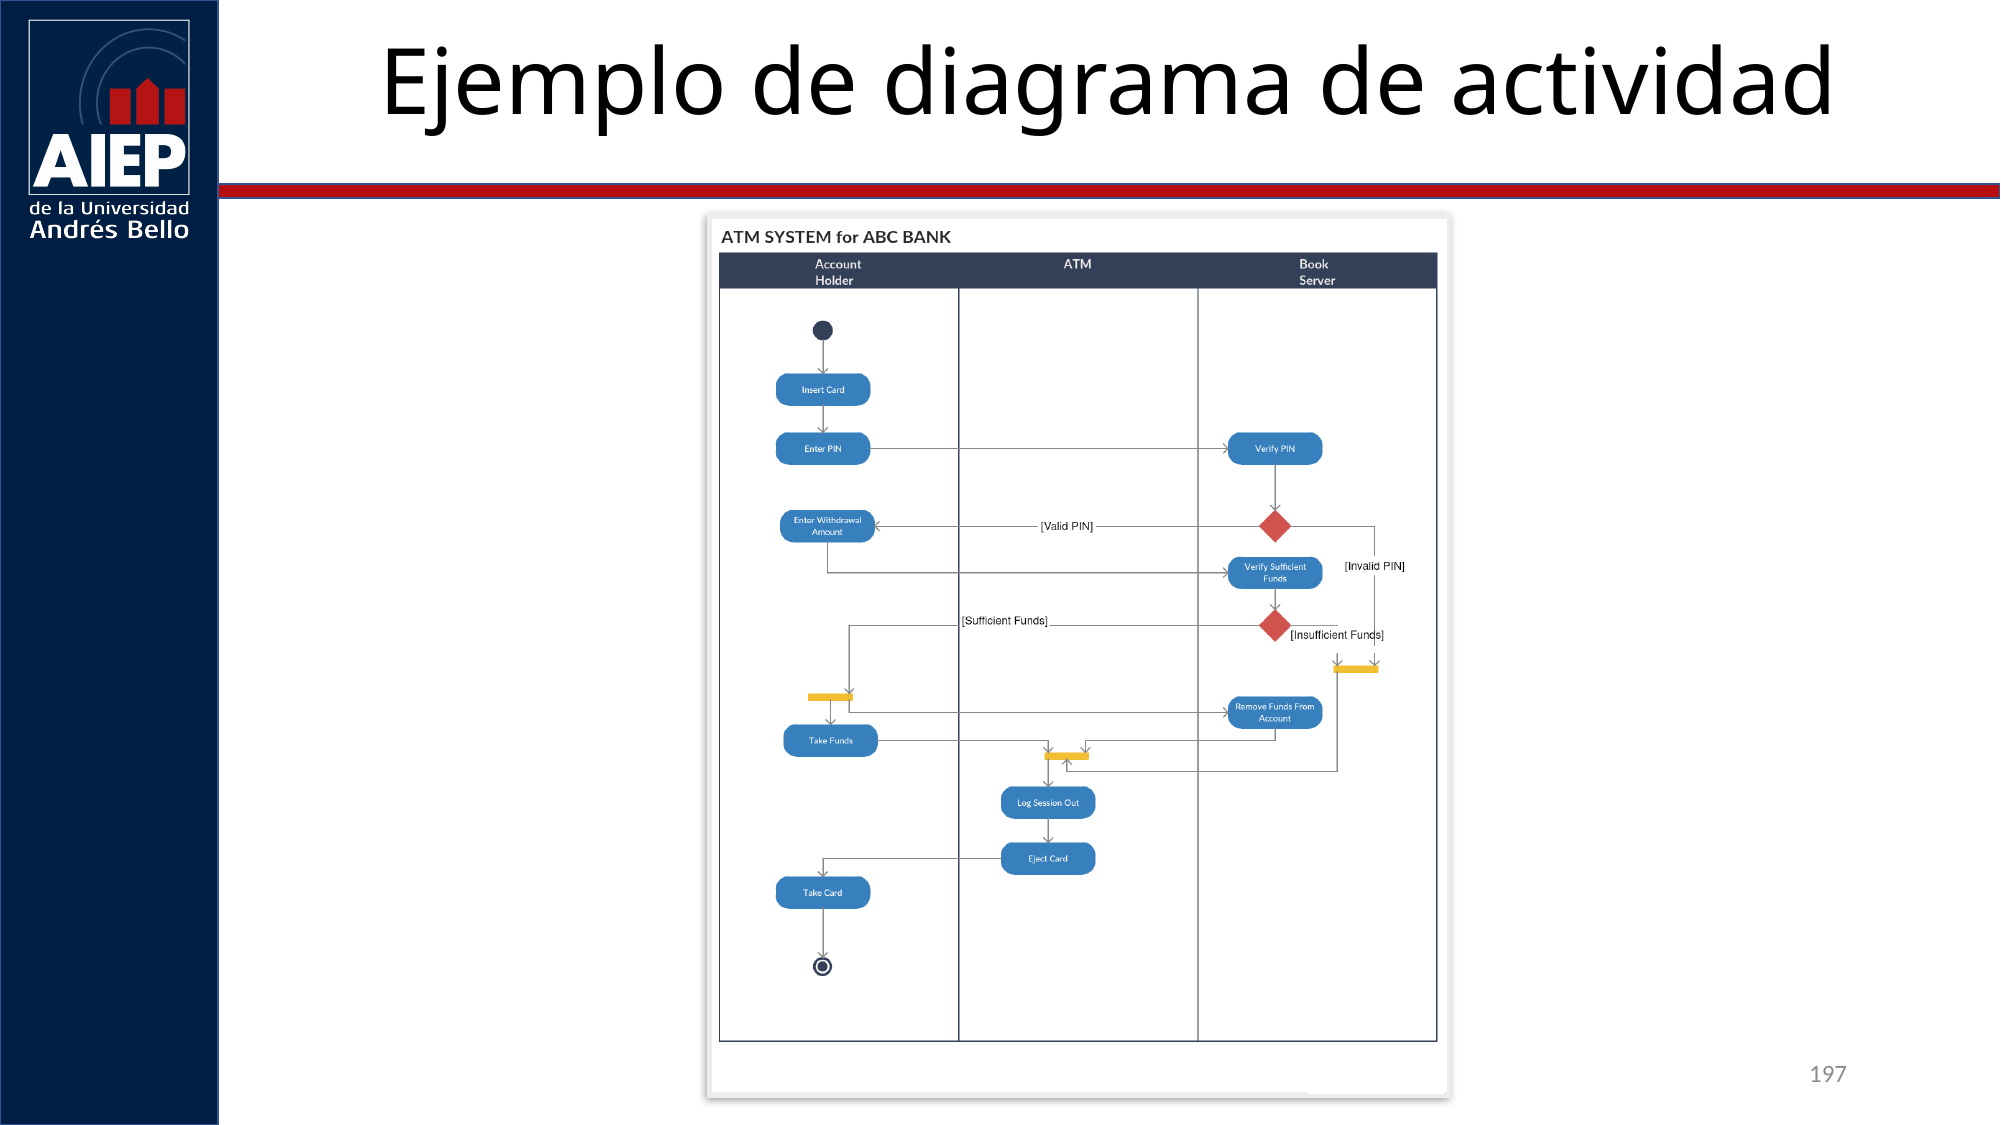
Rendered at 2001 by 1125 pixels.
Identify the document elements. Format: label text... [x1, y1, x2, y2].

picture [706, 213, 1452, 1098]
text_box [217, 183, 2000, 199]
picture [19, 12, 199, 246]
text_box [0, 0, 219, 1125]
slide_number 197 [1452, 1042, 1863, 1103]
text_box Ejemplo de diagrama de actividad [239, 28, 1978, 156]
